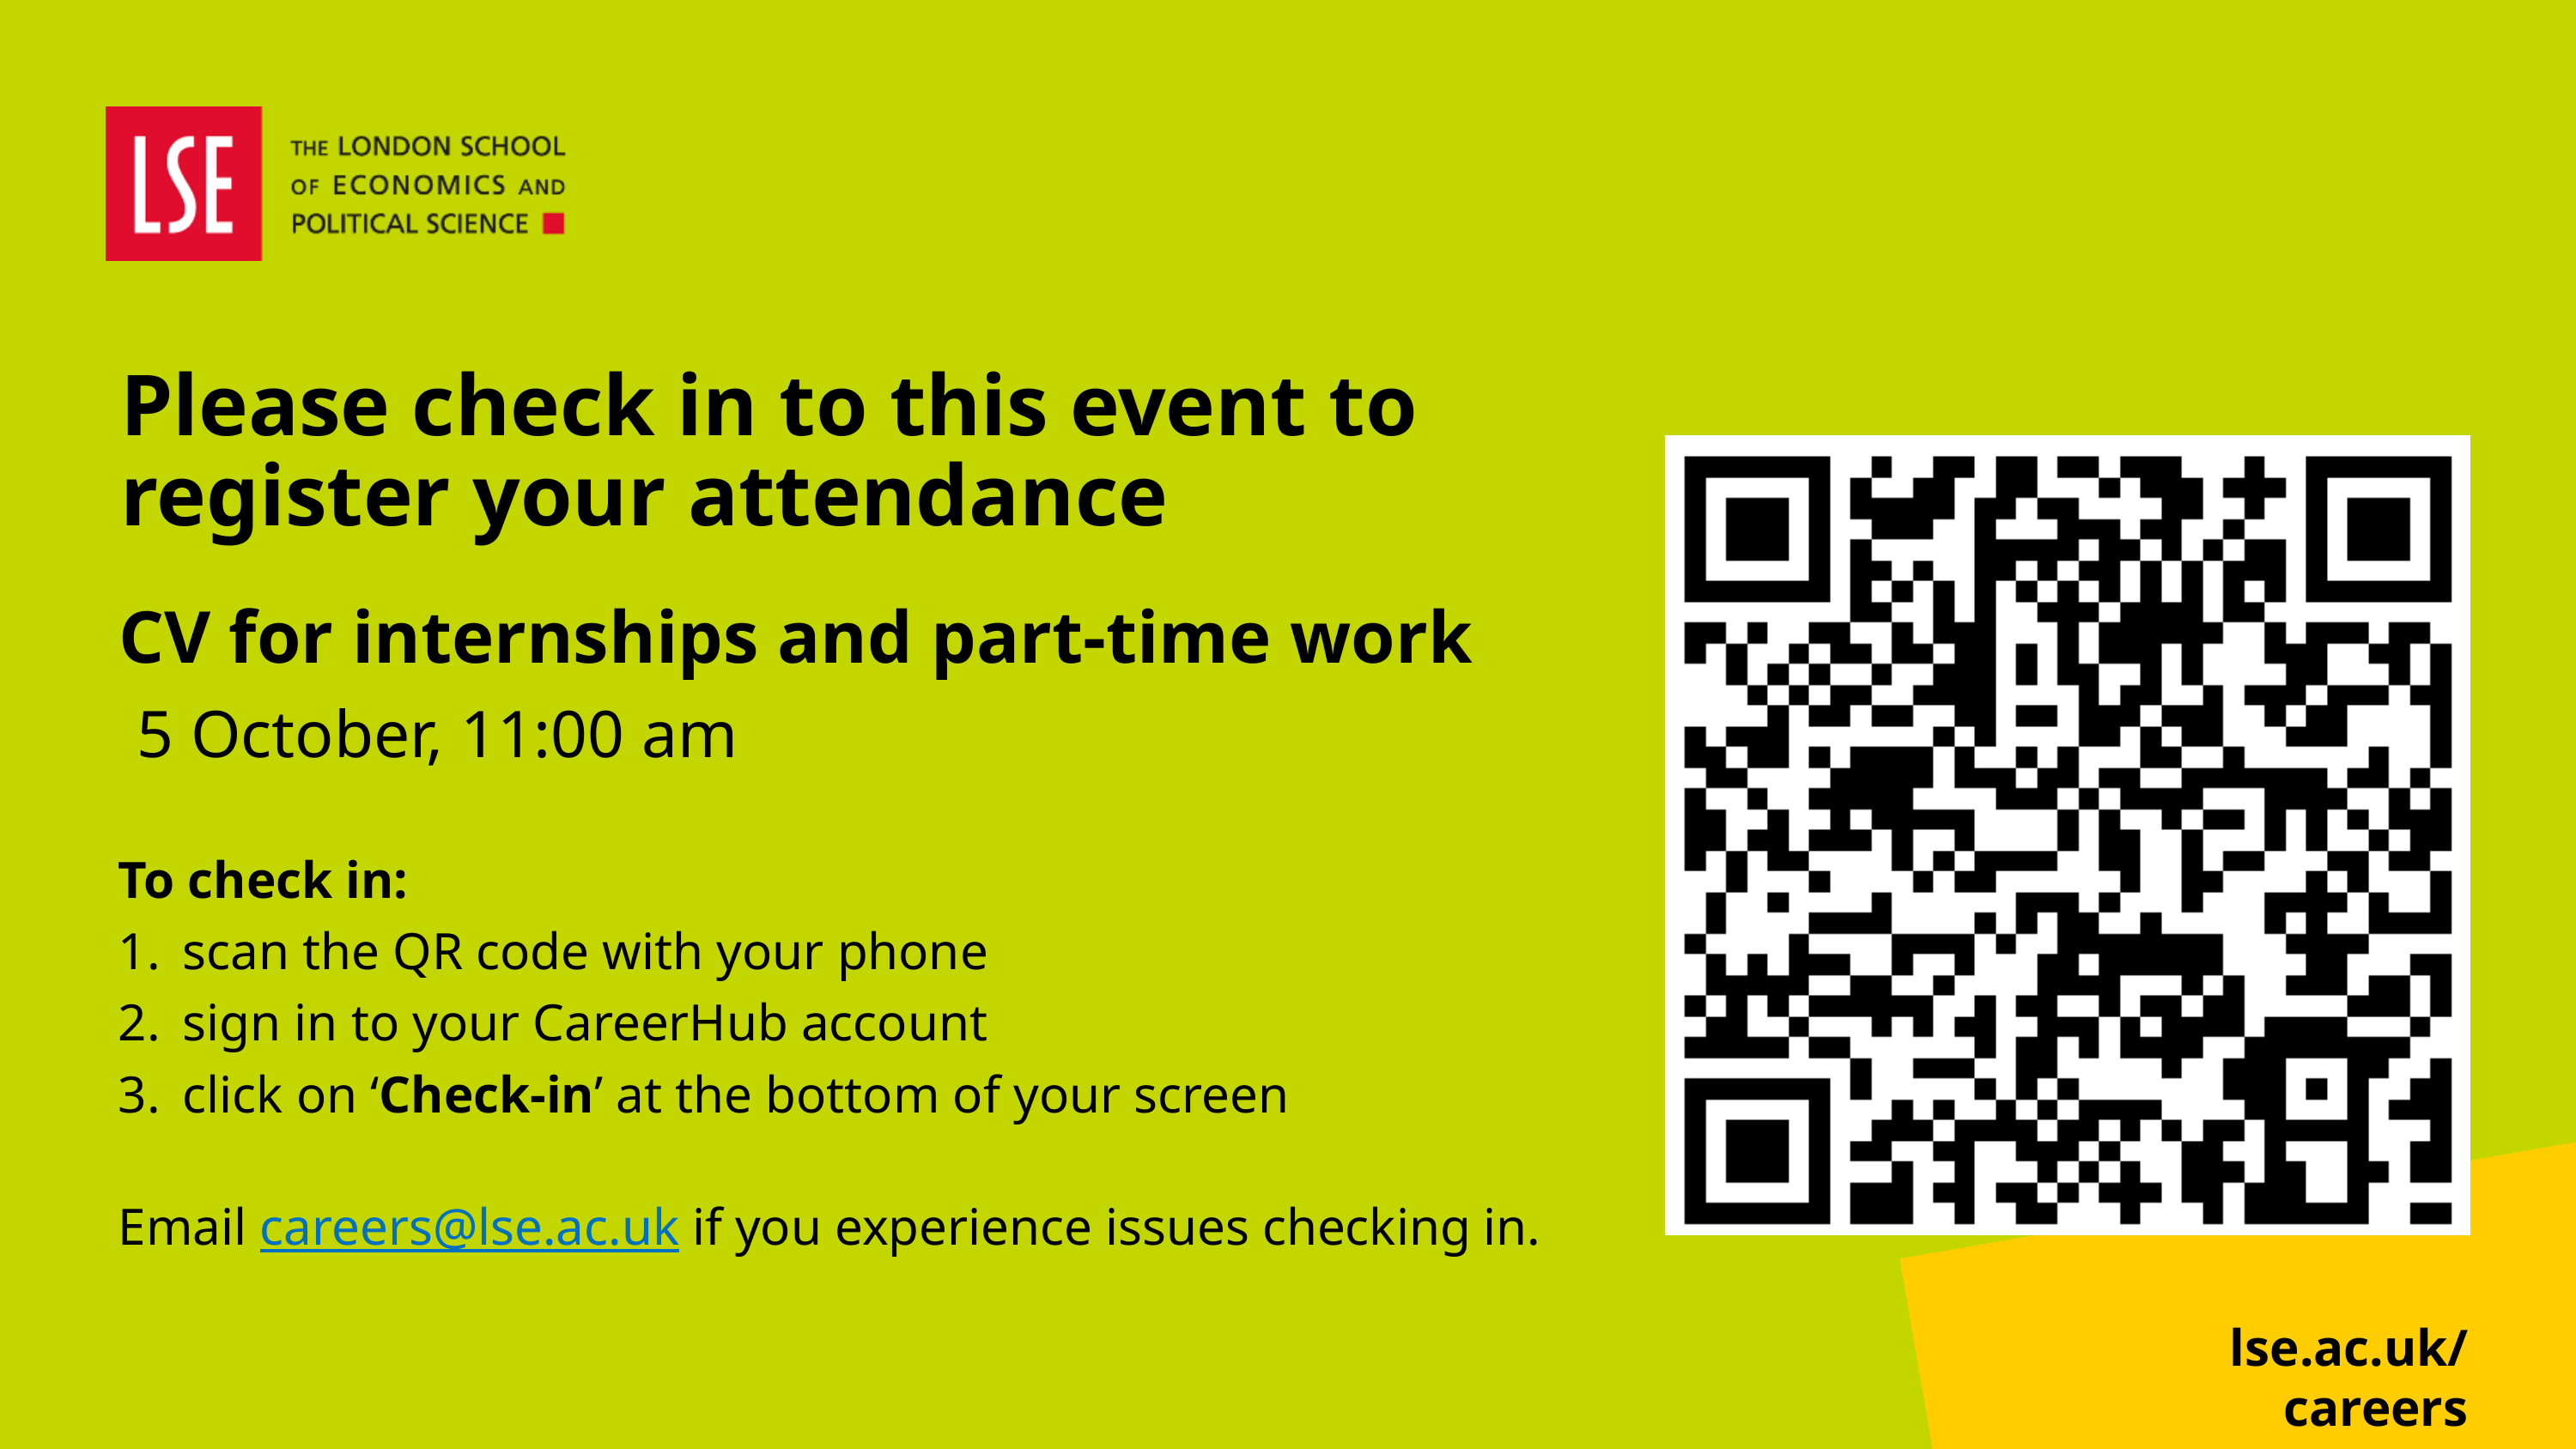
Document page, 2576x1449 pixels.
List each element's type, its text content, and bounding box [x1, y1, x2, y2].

picture [106, 106, 586, 261]
text_box CV for internships and part-time work 5 October, 11:00 am [106, 594, 1619, 791]
picture [1665, 435, 2470, 1235]
title Please check in to this event to register your attendance [106, 355, 1710, 552]
list To check in: scan the QR code with your phone sign in to your CareerHub account click on ‘Check-in’ at the bottom of your screen Email careers@lse.ac.uk if you experience issues checking in. [106, 791, 1619, 1153]
